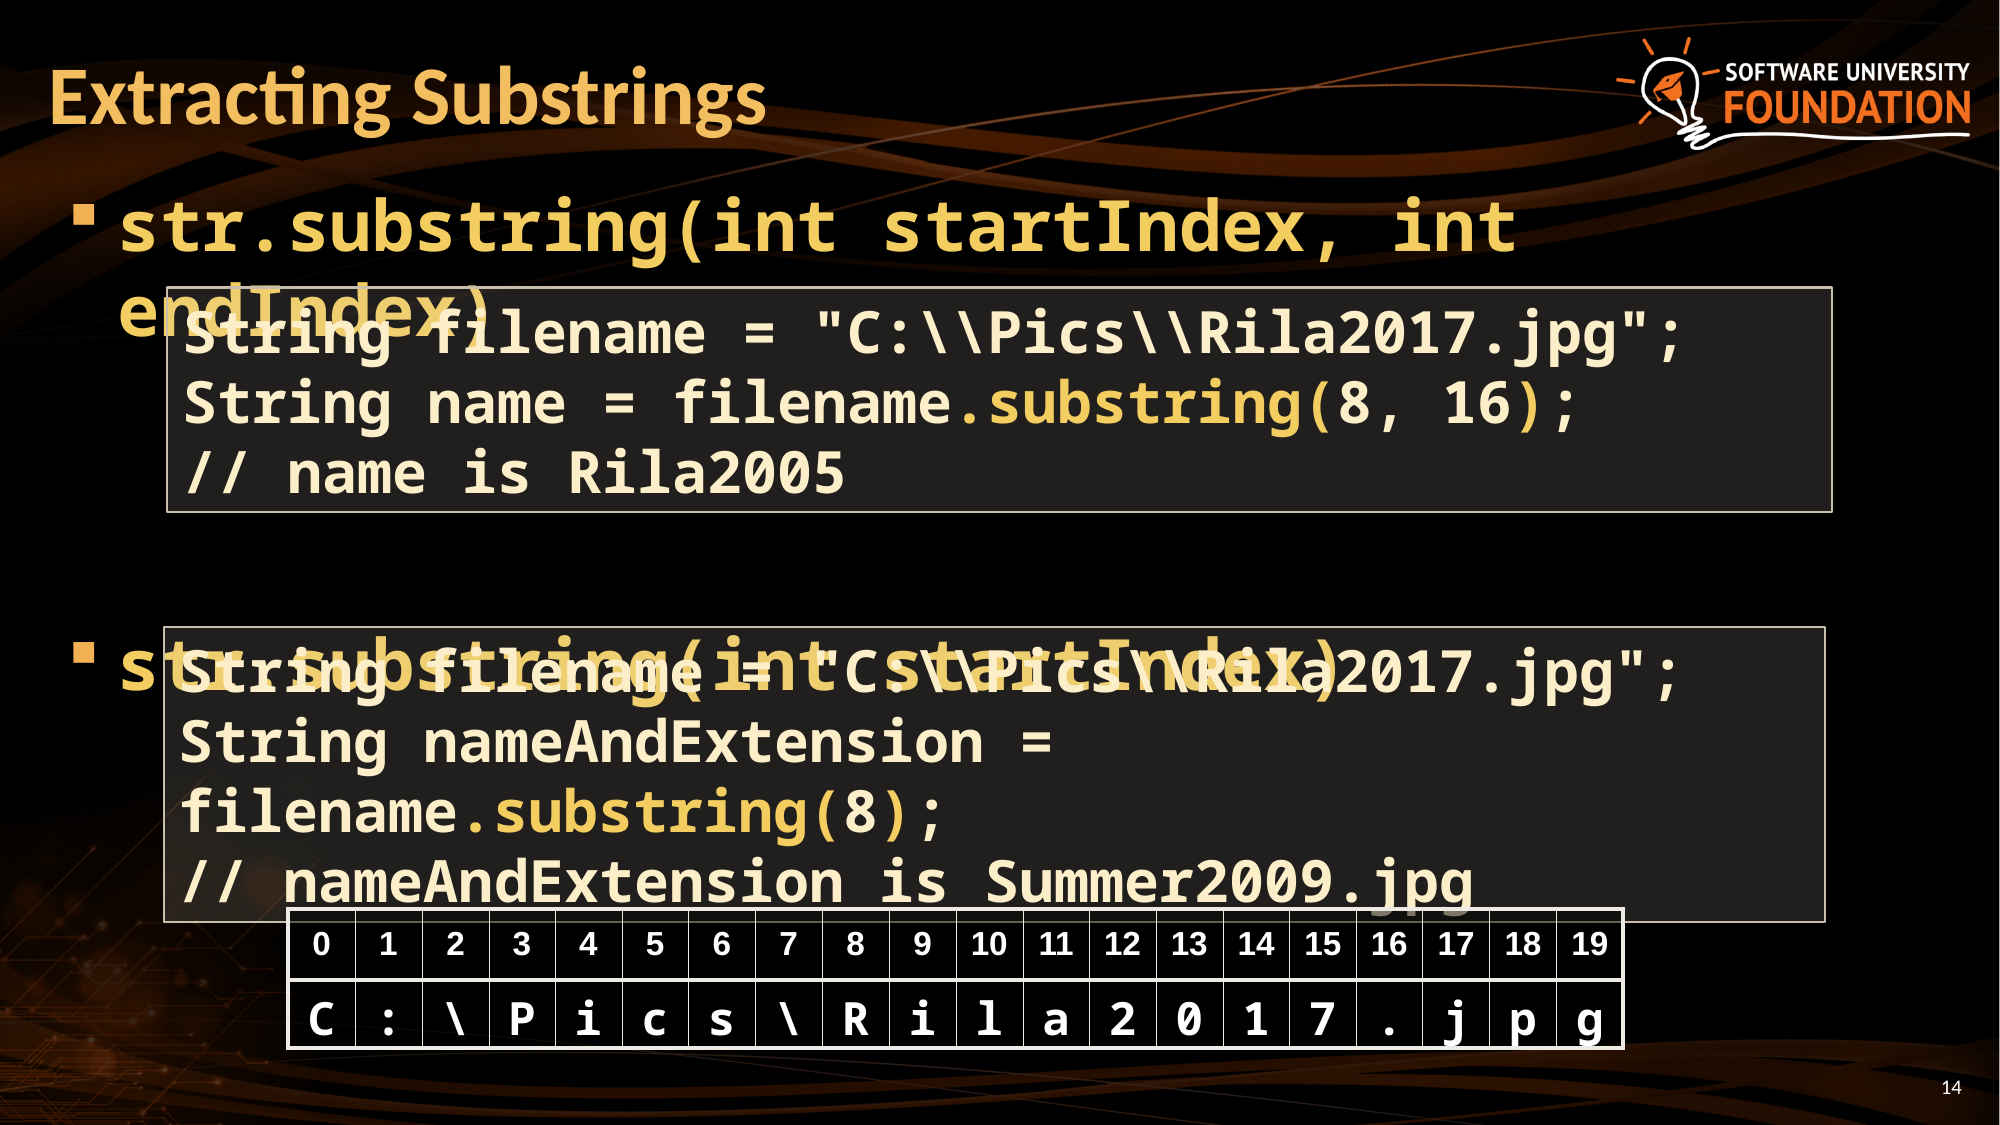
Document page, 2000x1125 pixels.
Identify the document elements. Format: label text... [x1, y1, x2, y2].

table_cell a [1024, 982, 1089, 1046]
table_cell 0 [1157, 982, 1223, 1046]
table_header 17 [1423, 911, 1489, 978]
table_header 5 [623, 911, 688, 978]
title Extracting Substrings [30, 6, 1602, 189]
table_header 7 [756, 911, 822, 978]
table_header 9 [890, 911, 956, 978]
table_cell i [556, 982, 622, 1046]
table_header 13 [1157, 911, 1223, 978]
table_cell g [1557, 982, 1621, 1046]
table_header 3 [490, 911, 555, 978]
table_cell l [957, 982, 1023, 1046]
table_header 6 [689, 911, 755, 978]
table_cell . [1357, 982, 1422, 1046]
picture [0, 0, 2000, 1125]
table_cell C [290, 982, 355, 1046]
table_header 16 [1357, 911, 1422, 978]
list str.substring(int startIndex, int endIndex) str.substring(int startIndex) [49, 174, 1863, 1103]
table_header 4 [556, 911, 622, 978]
table_header 2 [423, 911, 489, 978]
table_header 15 [1290, 911, 1356, 978]
table_header 11 [1024, 911, 1089, 978]
table_cell R [823, 982, 889, 1046]
table_cell 2 [1090, 982, 1156, 1046]
table_header 0 [290, 911, 355, 978]
table_header 14 [1224, 911, 1289, 978]
slide_number 14 [1897, 1070, 1968, 1103]
table_header 1 [356, 911, 422, 978]
table_cell i [890, 982, 956, 1046]
text_box String filename = "C:\\Pics\\Rila2017.jpg"; String nameAndExtension = filename.substring(8); // nameAndExtension is Summer2009.jpg [164, 627, 1826, 922]
table_header 18 [1490, 911, 1556, 978]
table_cell \ [423, 982, 489, 1046]
table_cell 7 [1290, 982, 1356, 1046]
table_cell P [490, 982, 555, 1046]
table_cell : [356, 982, 422, 1046]
table_header 10 [957, 911, 1023, 978]
table_cell p [1490, 982, 1556, 1046]
text_box String filename = "C:\\Pics\\Rila2017.jpg"; String name = filename.substring(8, 16); // name is Rila2005 [167, 287, 1832, 513]
table_cell \ [756, 982, 822, 1046]
table_cell c [623, 982, 688, 1046]
table_header 8 [823, 911, 889, 978]
table_header 12 [1090, 911, 1156, 978]
table_cell j [1423, 982, 1489, 1046]
table_cell 1 [1224, 982, 1289, 1046]
table_cell s [689, 982, 755, 1046]
table_header 19 [1557, 911, 1621, 978]
